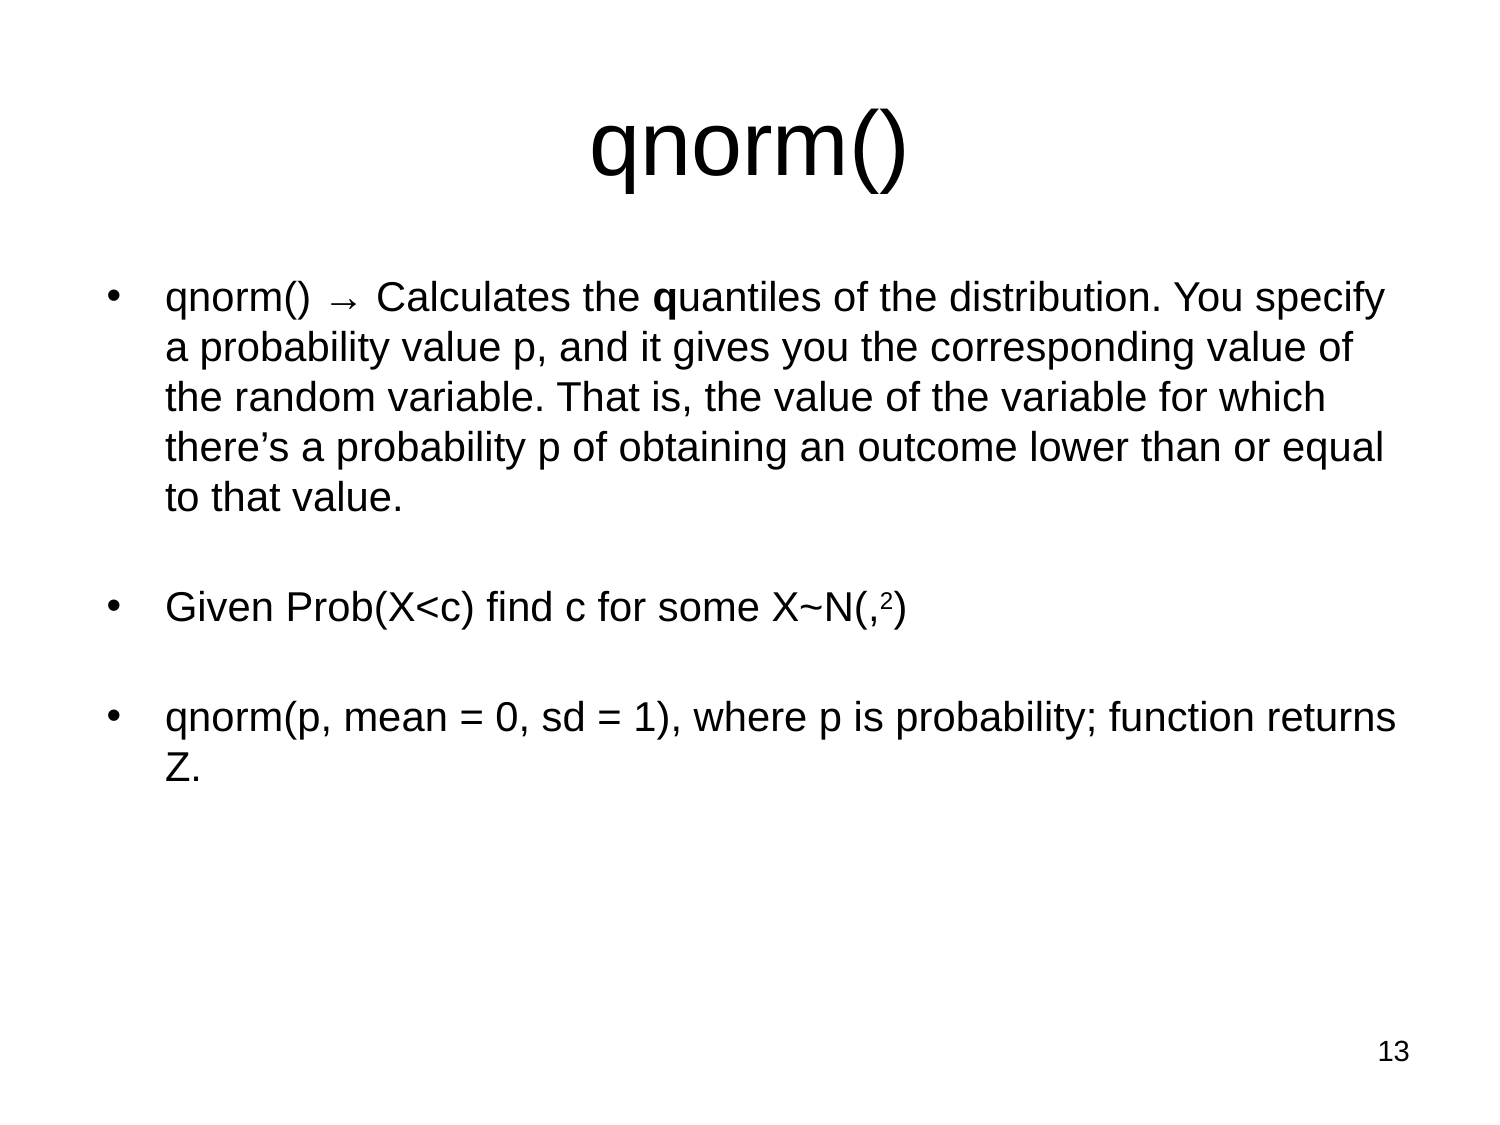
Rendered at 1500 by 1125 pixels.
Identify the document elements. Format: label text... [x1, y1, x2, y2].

title qnorm() [75, 45, 1425, 233]
slide_number 13 [1074, 1024, 1425, 1103]
